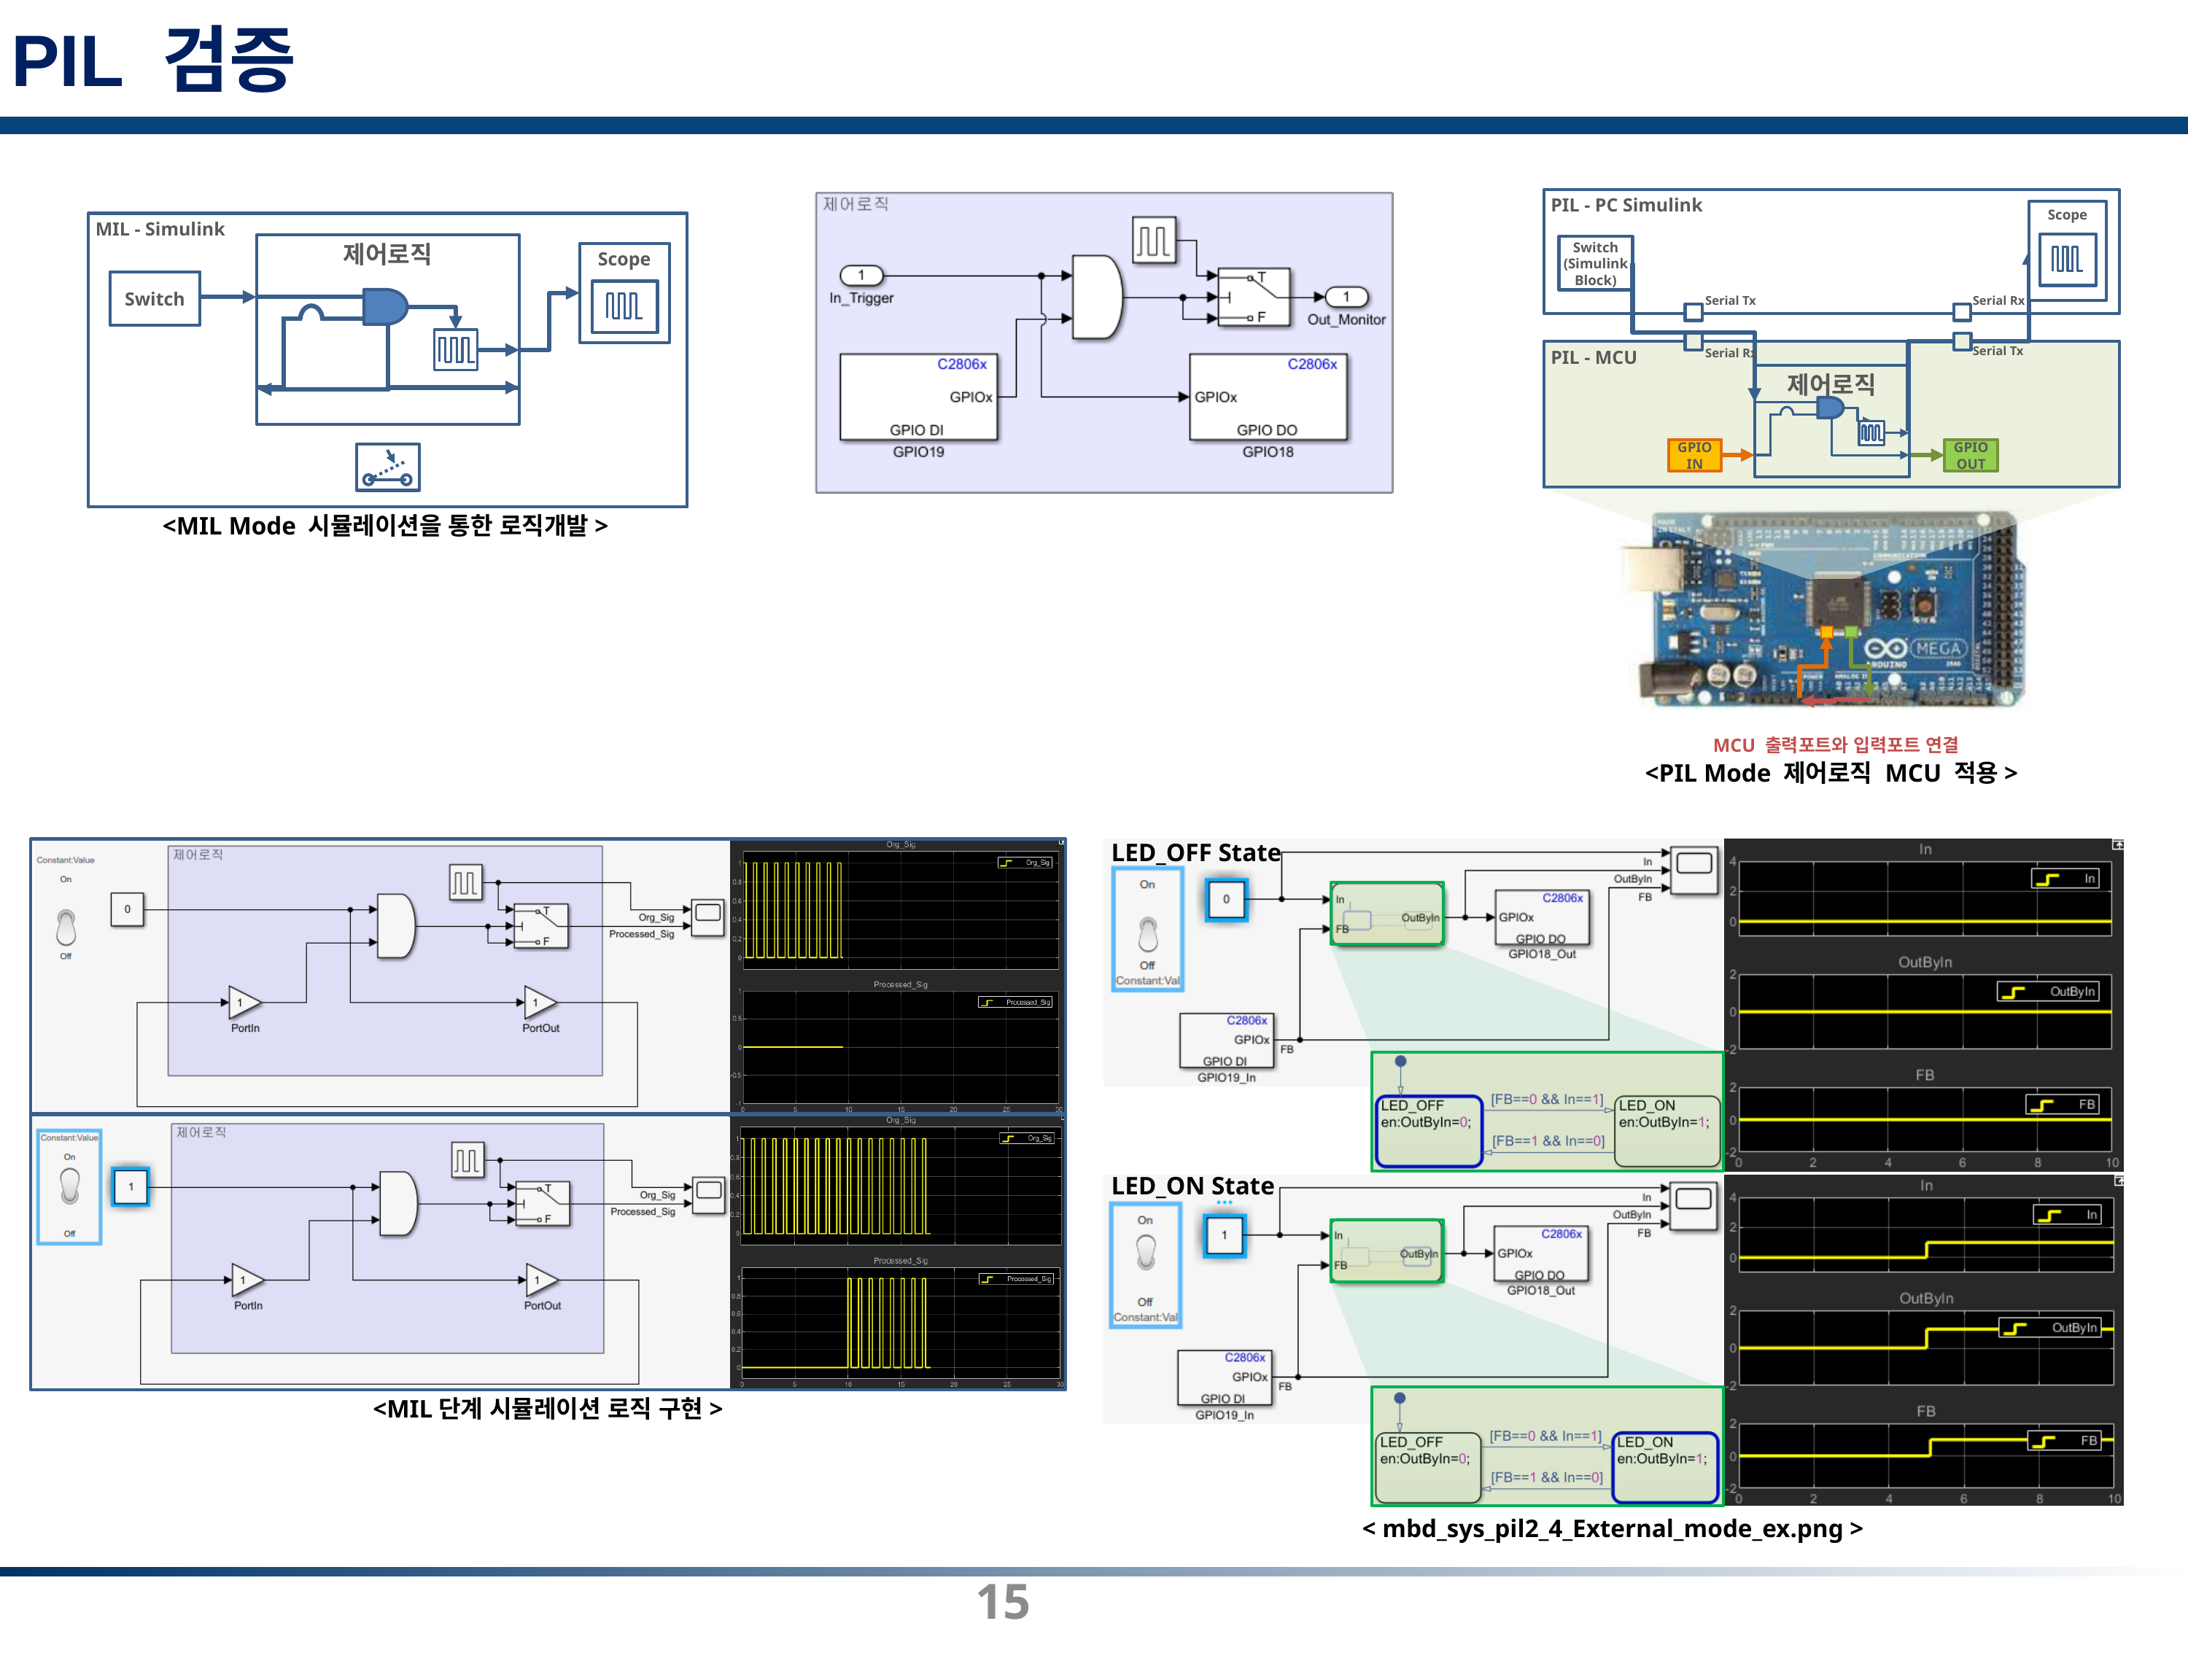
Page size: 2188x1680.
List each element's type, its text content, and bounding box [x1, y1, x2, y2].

picture [814, 191, 1394, 494]
text_box <MIL단계 시뮬레이션 로직 구현> [228, 1396, 868, 1423]
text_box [1511, 189, 2152, 788]
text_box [1103, 837, 2124, 1508]
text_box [30, 839, 1066, 1391]
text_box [88, 213, 688, 508]
slide_number 15 [748, 1558, 1259, 1649]
title PIL 검증 [0, 7, 2188, 107]
text_box < mbd_sys_pil2_4_External_mode_ex.png > [1237, 1514, 1990, 1543]
text_box <MIL Mode 시뮬레이션을 통한 로직개발> [66, 510, 706, 540]
